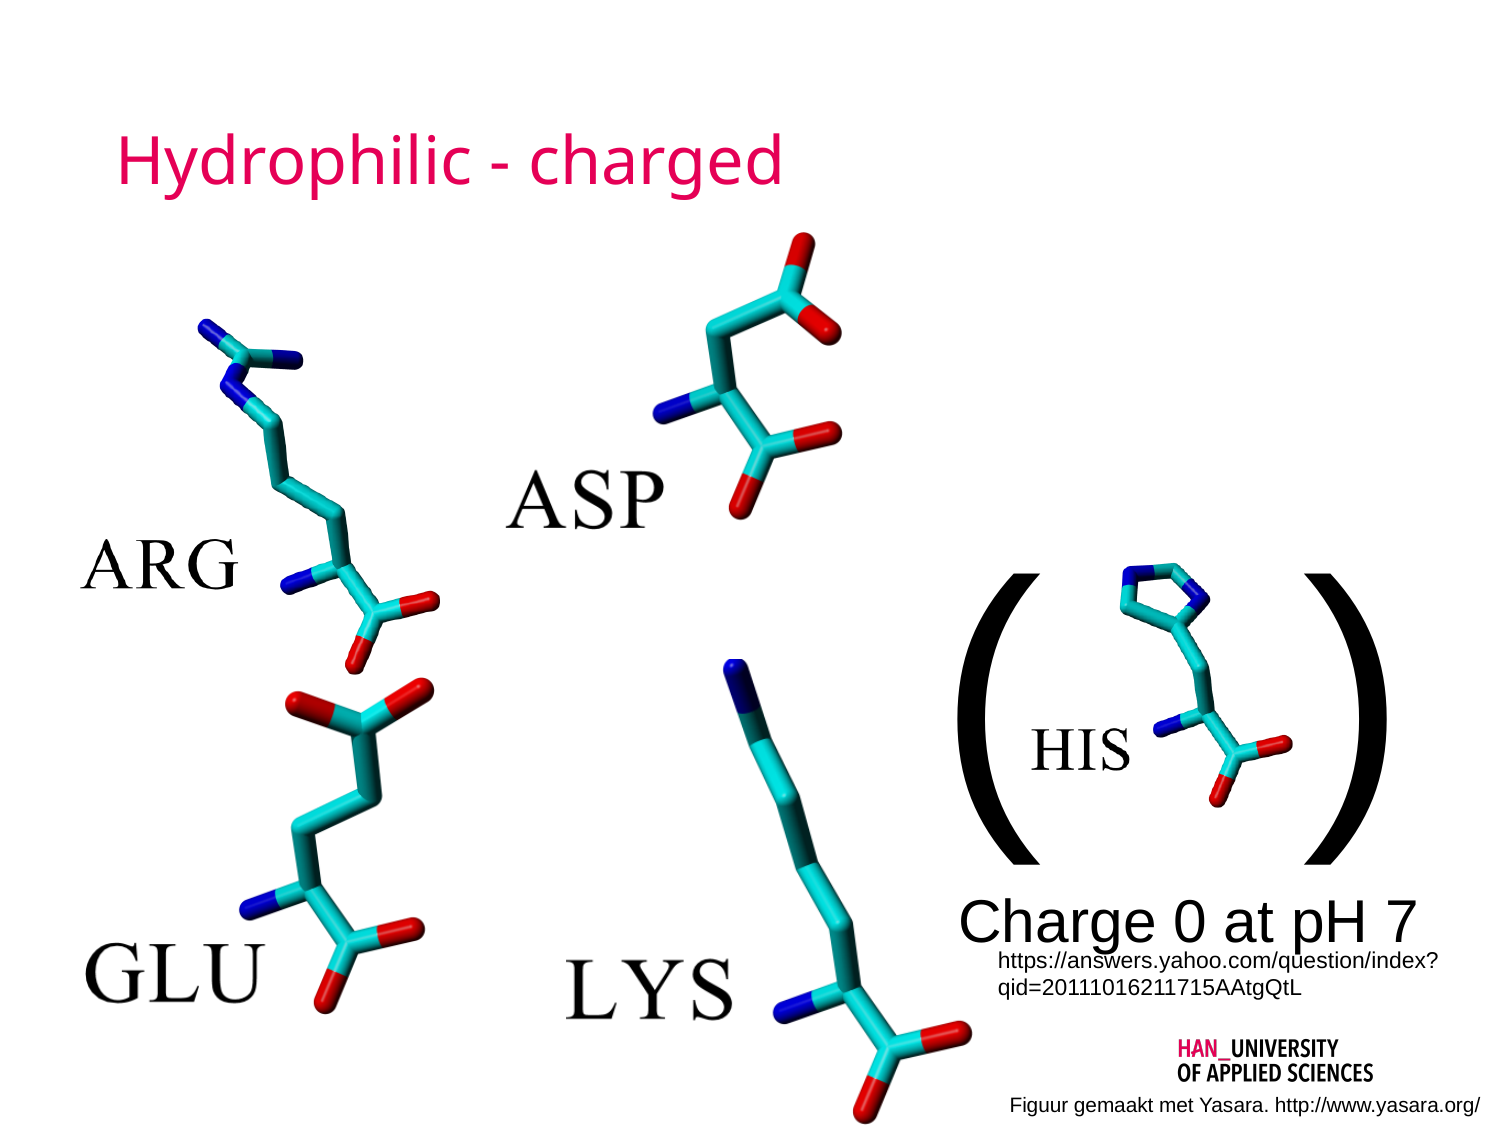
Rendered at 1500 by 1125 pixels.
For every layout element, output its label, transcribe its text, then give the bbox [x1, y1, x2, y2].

picture [1031, 562, 1293, 808]
title Hydrophilic - charged [100, 0, 1395, 207]
picture [566, 659, 973, 1125]
picture [79, 318, 440, 675]
text_box ( ) [924, 480, 1423, 871]
text_box Figuur gemaakt met Yasara. http://www.yasara.org/ [994, 1084, 1496, 1125]
picture [1172, 1021, 1396, 1084]
picture [85, 677, 435, 1015]
text_box https://answers.yahoo.com/question/index?qid=20111016211715AAtgQtL [983, 938, 1500, 1008]
picture [505, 232, 843, 530]
text_box Charge 0 at pH 7 [973, 874, 1435, 962]
